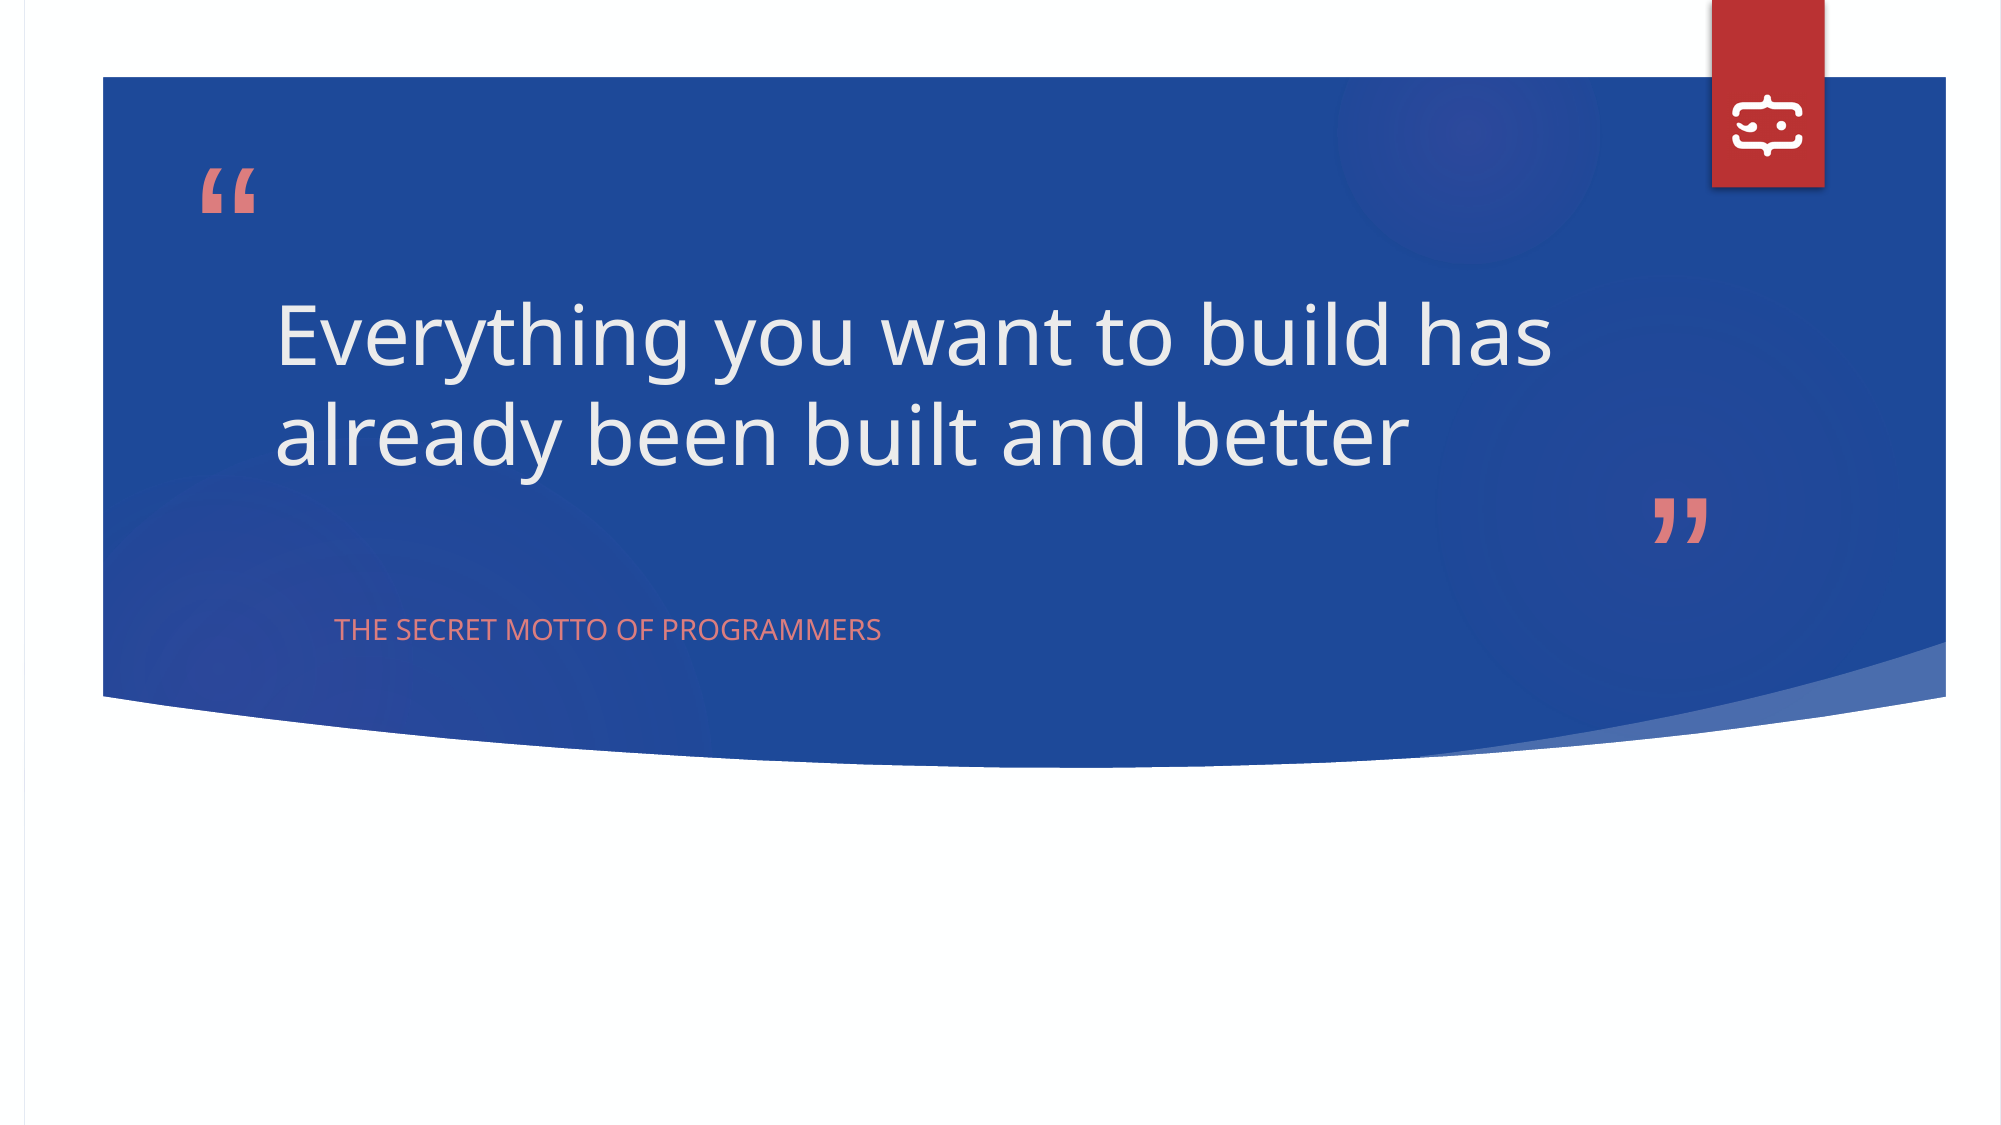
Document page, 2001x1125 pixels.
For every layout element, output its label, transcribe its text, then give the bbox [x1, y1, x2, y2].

list The secret motto of programmers [319, 603, 1588, 660]
title Everything you want to build has already been built and better [259, 161, 1647, 604]
picture [1727, 92, 1807, 160]
